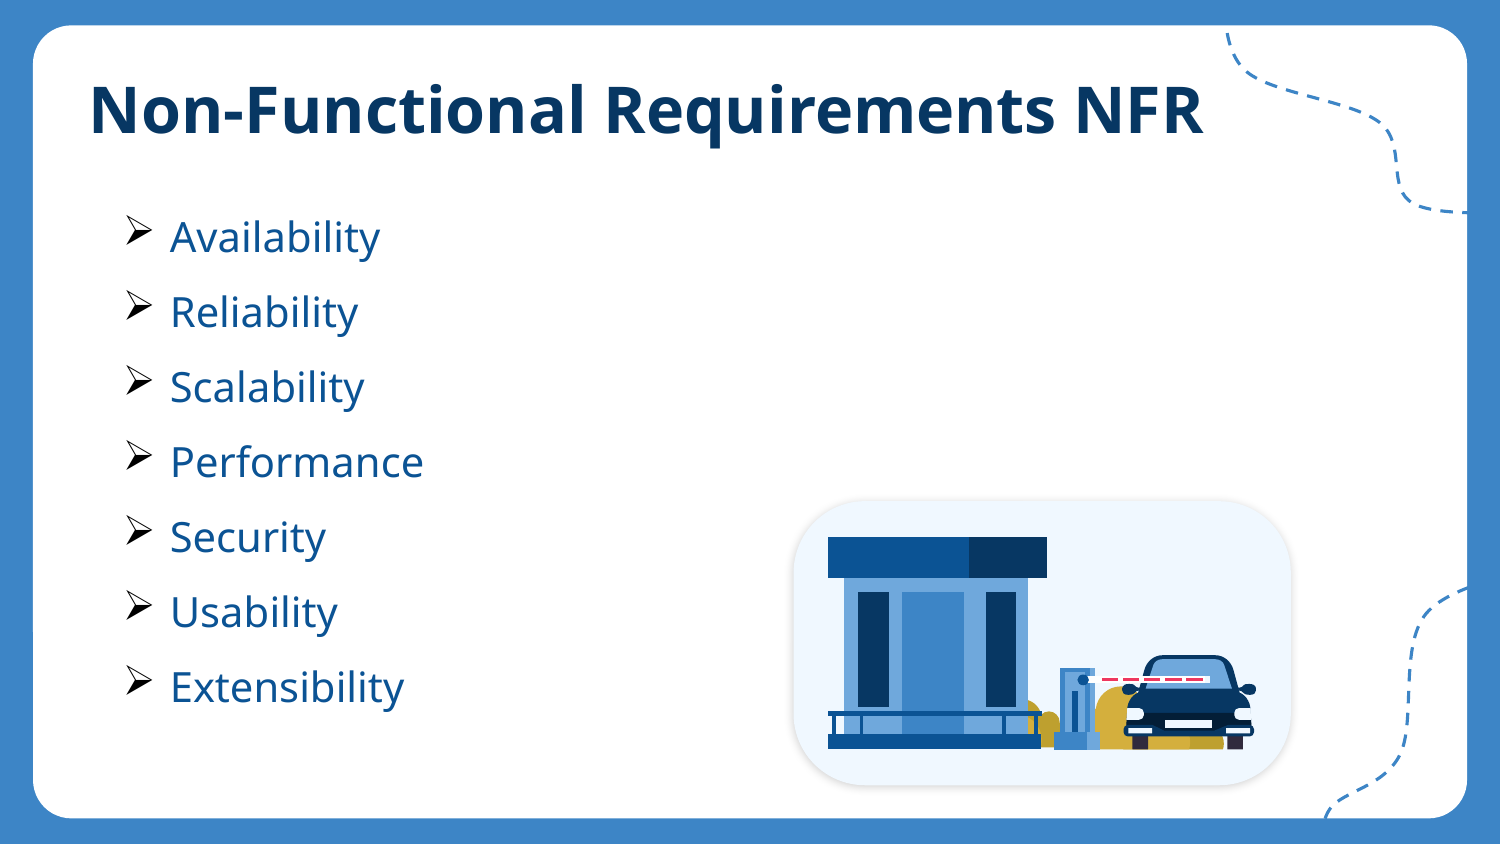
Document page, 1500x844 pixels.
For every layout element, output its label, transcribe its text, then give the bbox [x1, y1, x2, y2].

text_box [827, 536, 1257, 750]
text_box Availability Reliability Scalability Performance Security Usability Extensibility [108, 178, 457, 719]
title Non-Functional Requirements NFR [73, 53, 1270, 158]
text_box [793, 501, 1291, 786]
